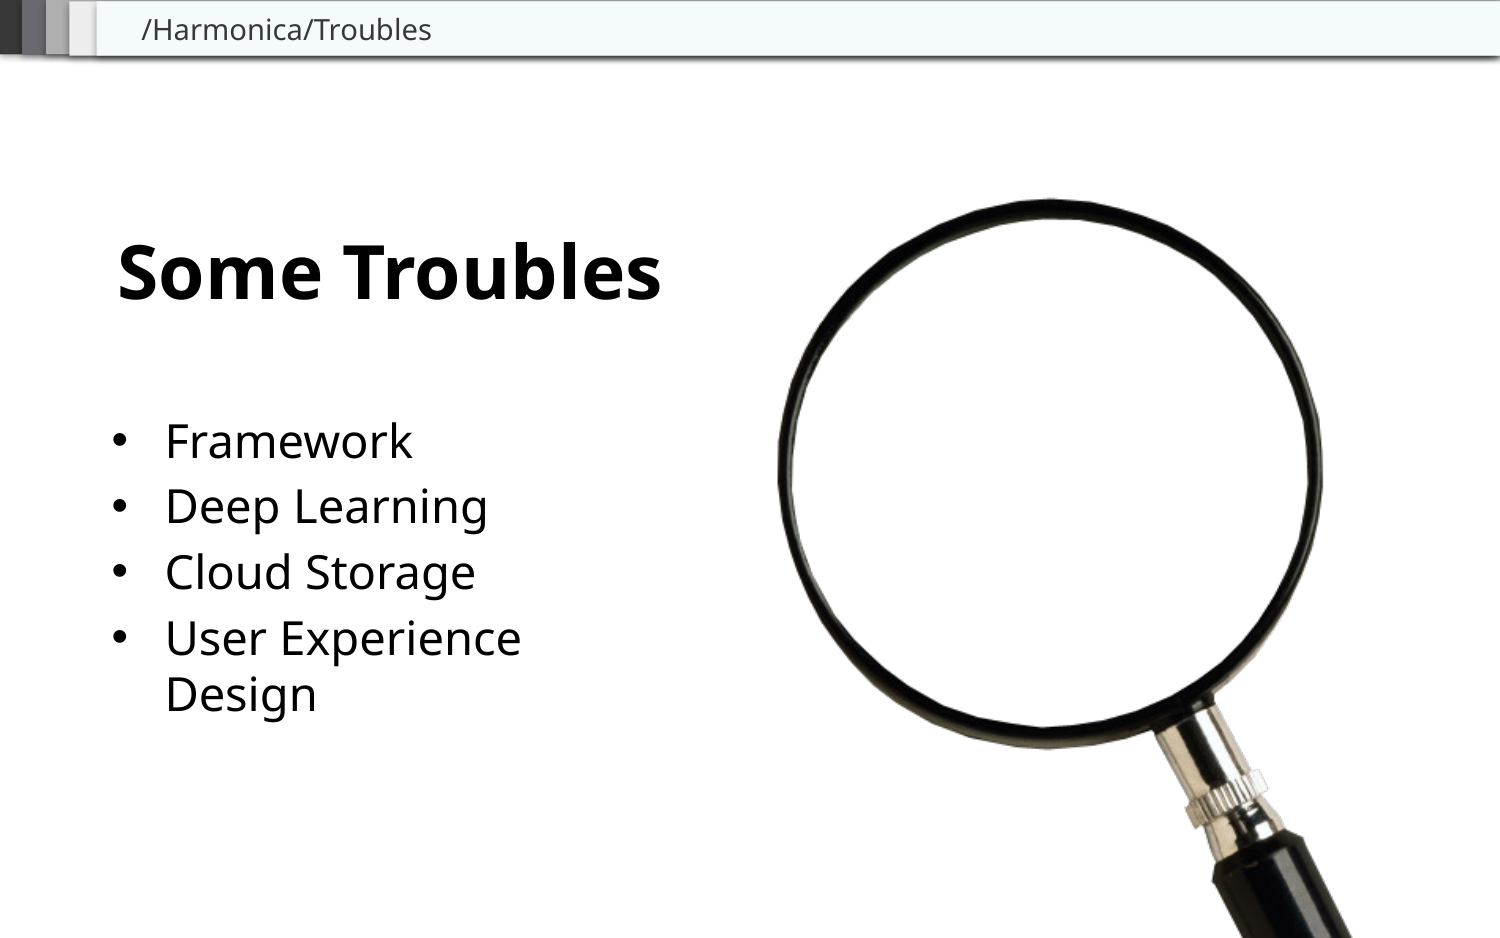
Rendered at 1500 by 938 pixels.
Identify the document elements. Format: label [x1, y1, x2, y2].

text_box [96, 216, 588, 730]
picture [592, 121, 1500, 938]
text_box [0, 0, 1500, 57]
